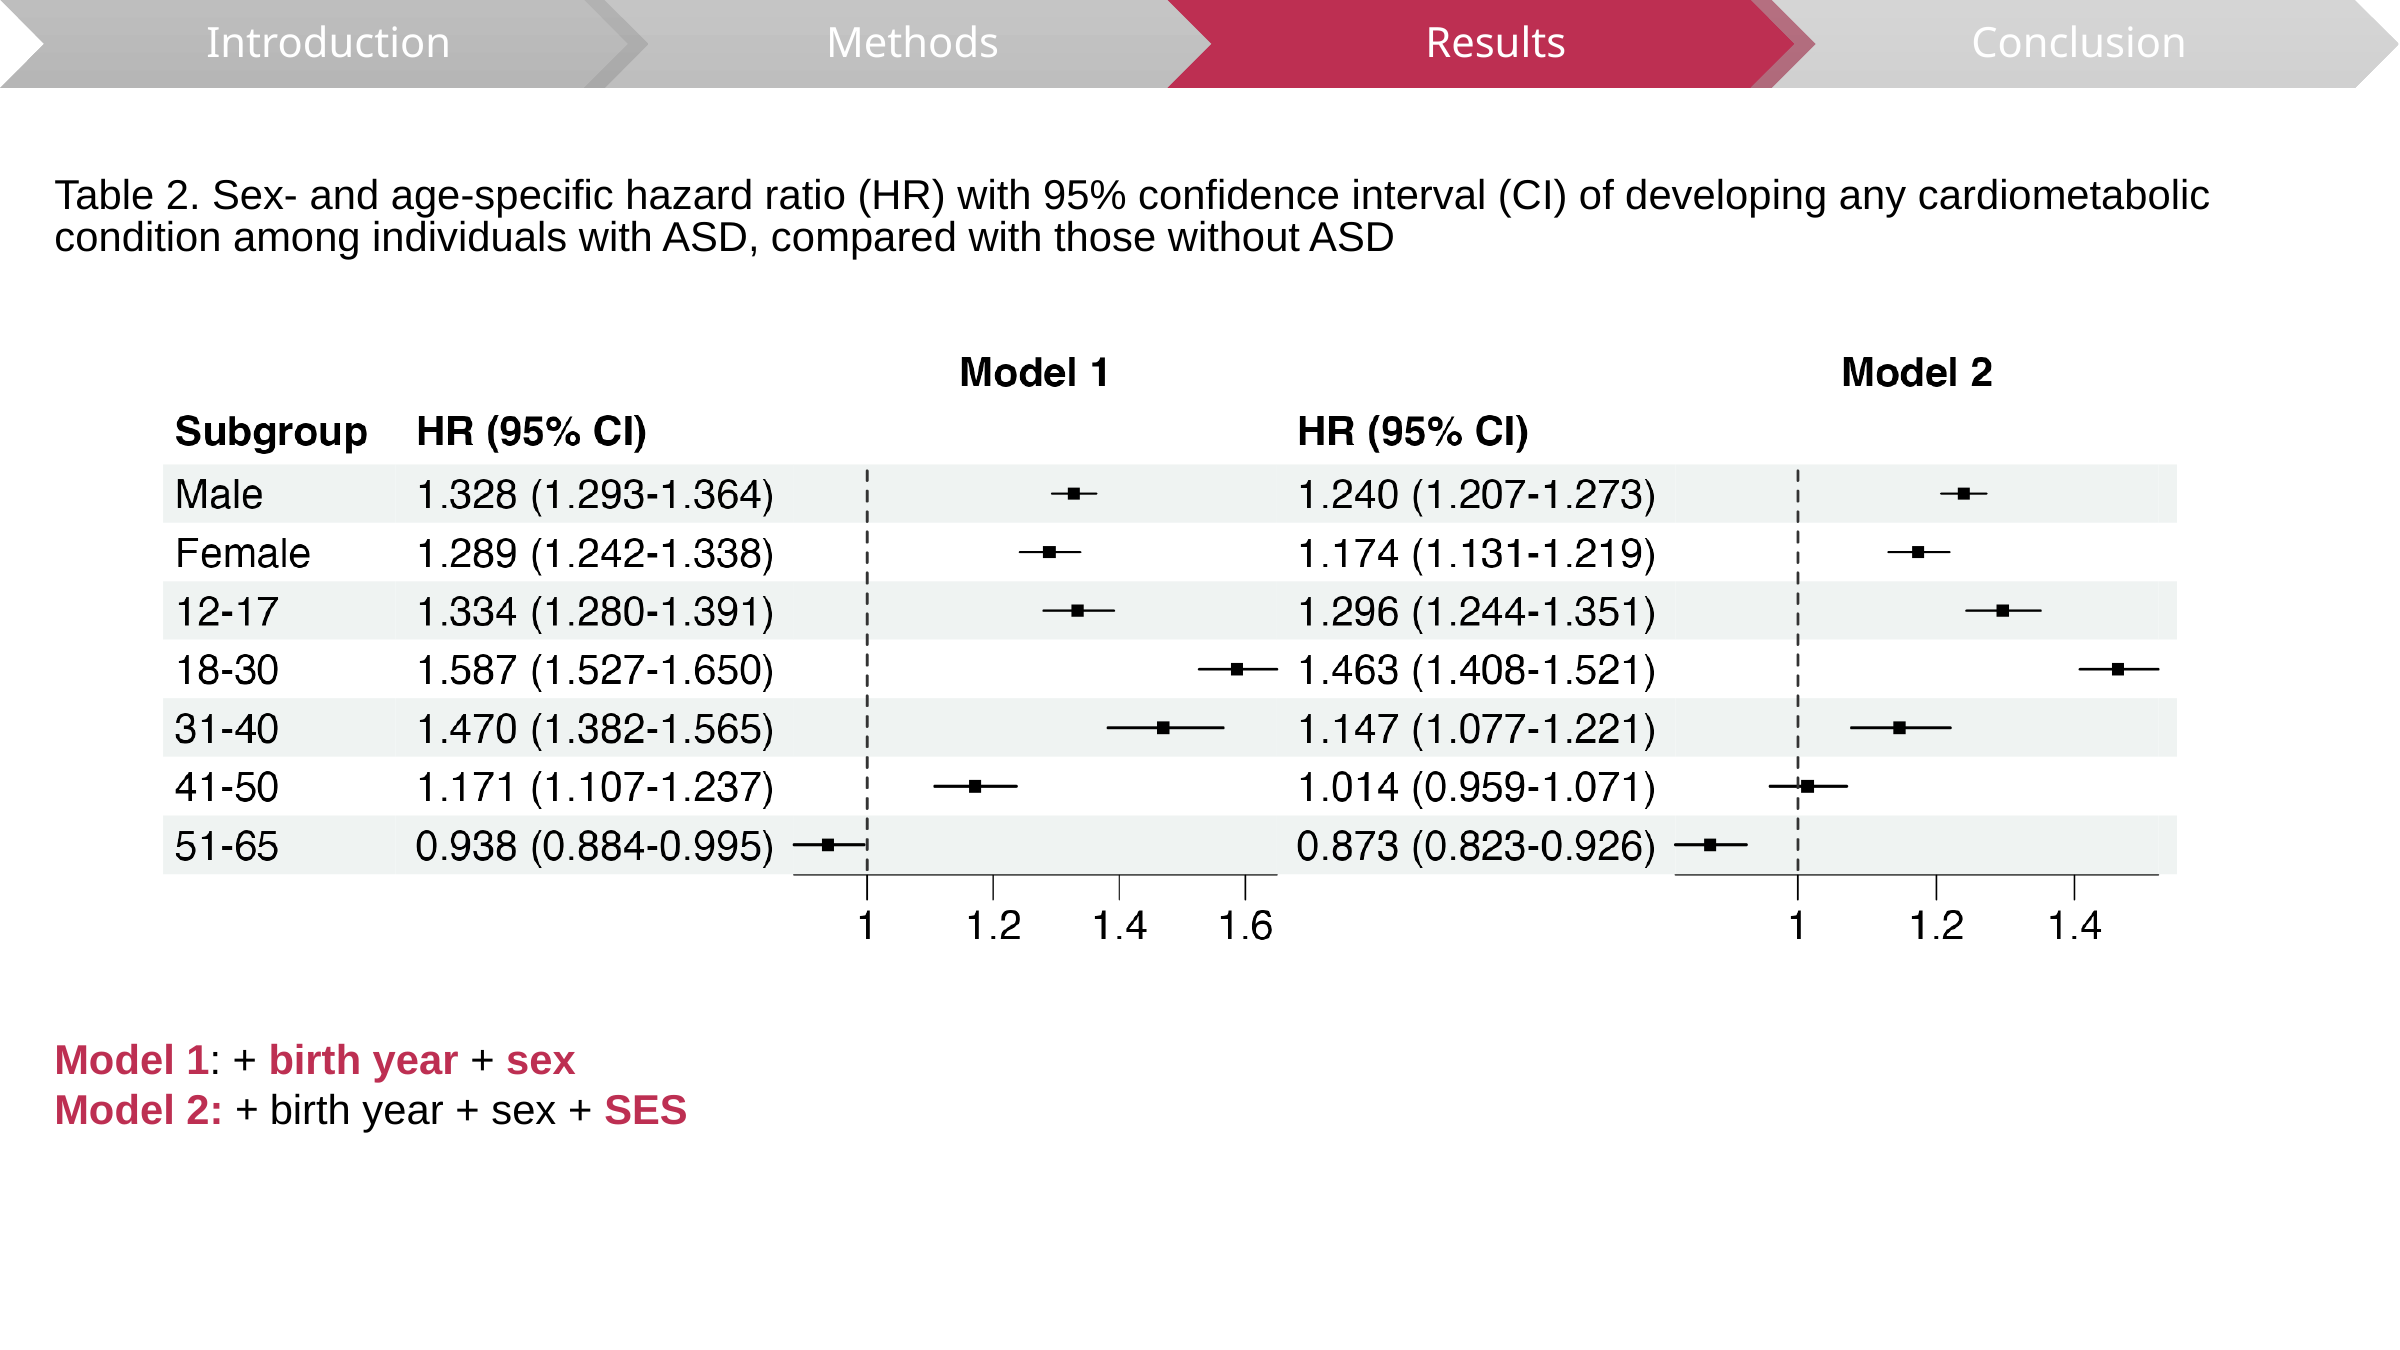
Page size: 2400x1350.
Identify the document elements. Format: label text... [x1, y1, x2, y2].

picture [134, 344, 2178, 971]
title Table 2. Sex- and age-specific hazard ratio (HR) with 95% confidence interval (CI) of developing any cardiometabolic condition among individuals with ASD, compared with those without ASD [39, 87, 2400, 349]
text_box Model 1: + birth year + sex Model 2: + birth year + sex + SES [39, 1025, 703, 1141]
